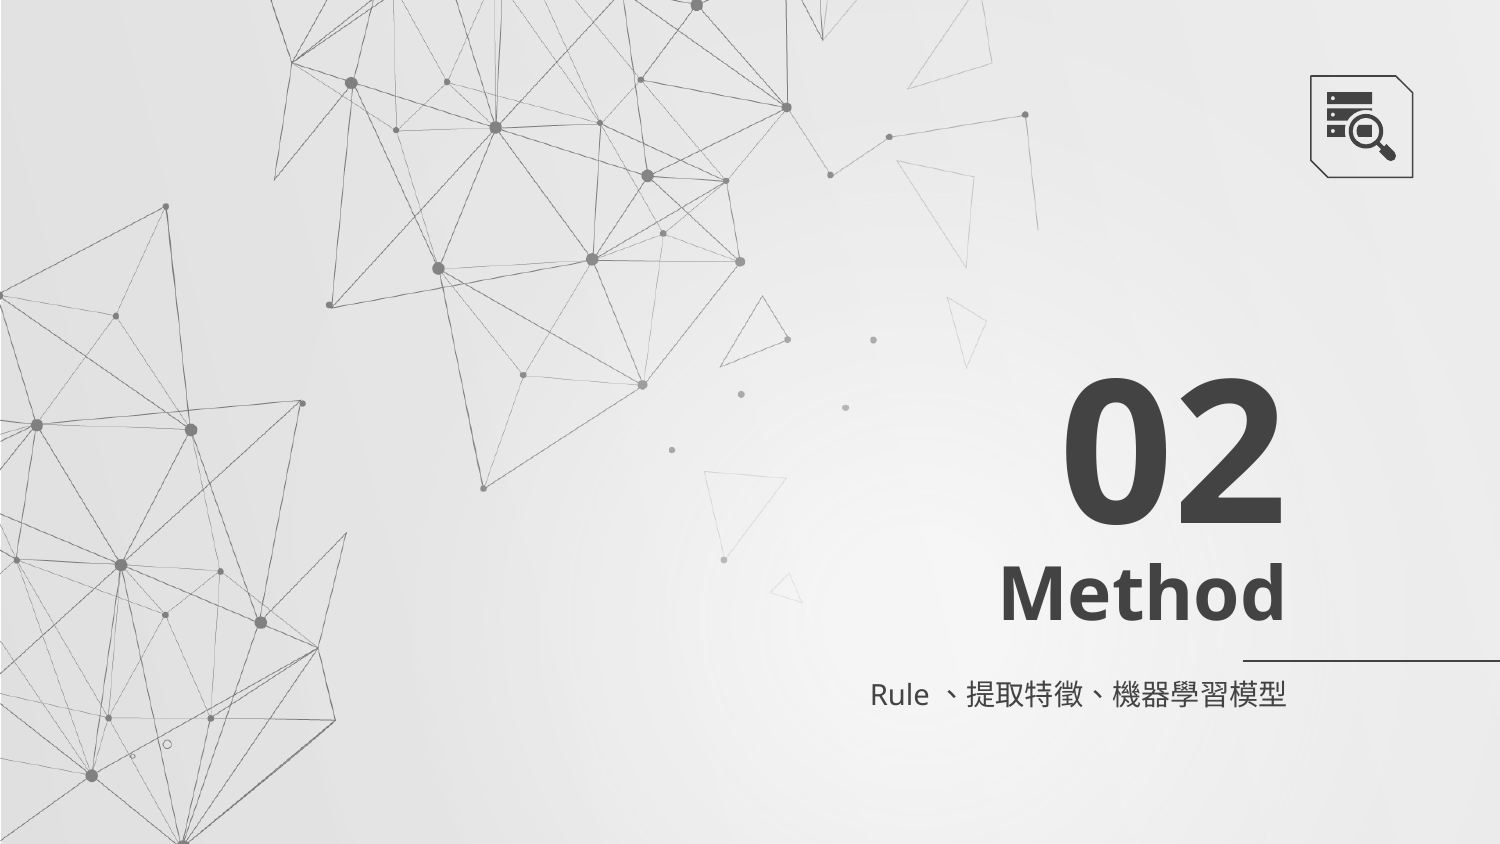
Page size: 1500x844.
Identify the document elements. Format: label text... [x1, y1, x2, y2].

title Method [450, 432, 1304, 748]
subtitle Rule、提取特徵、機器學習模型 [609, 661, 1303, 750]
picture [0, 0, 1500, 844]
title 02 [814, 381, 1304, 505]
text_box [1310, 76, 1413, 178]
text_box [1326, 91, 1397, 162]
